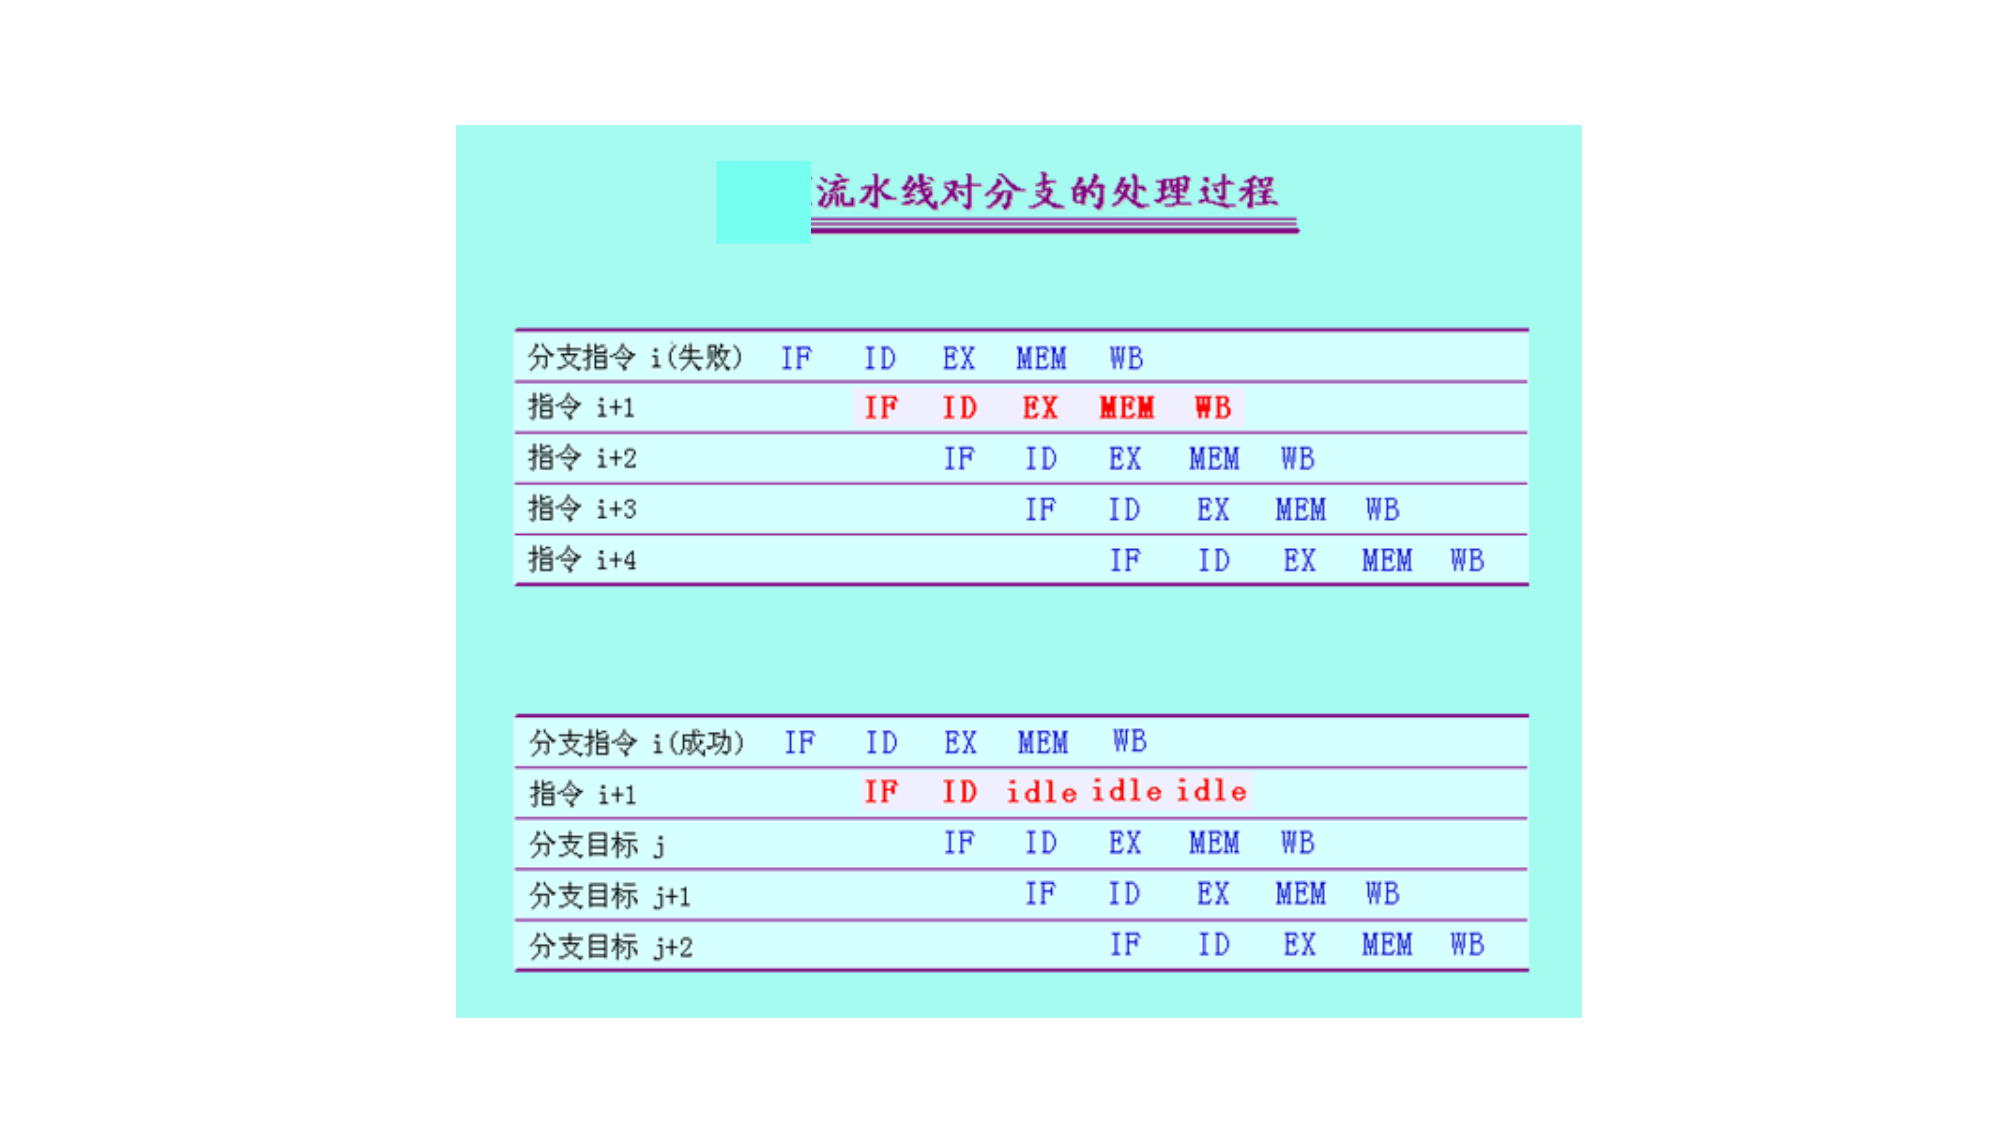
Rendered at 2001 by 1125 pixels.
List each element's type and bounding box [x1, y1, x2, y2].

picture [456, 125, 1582, 1018]
